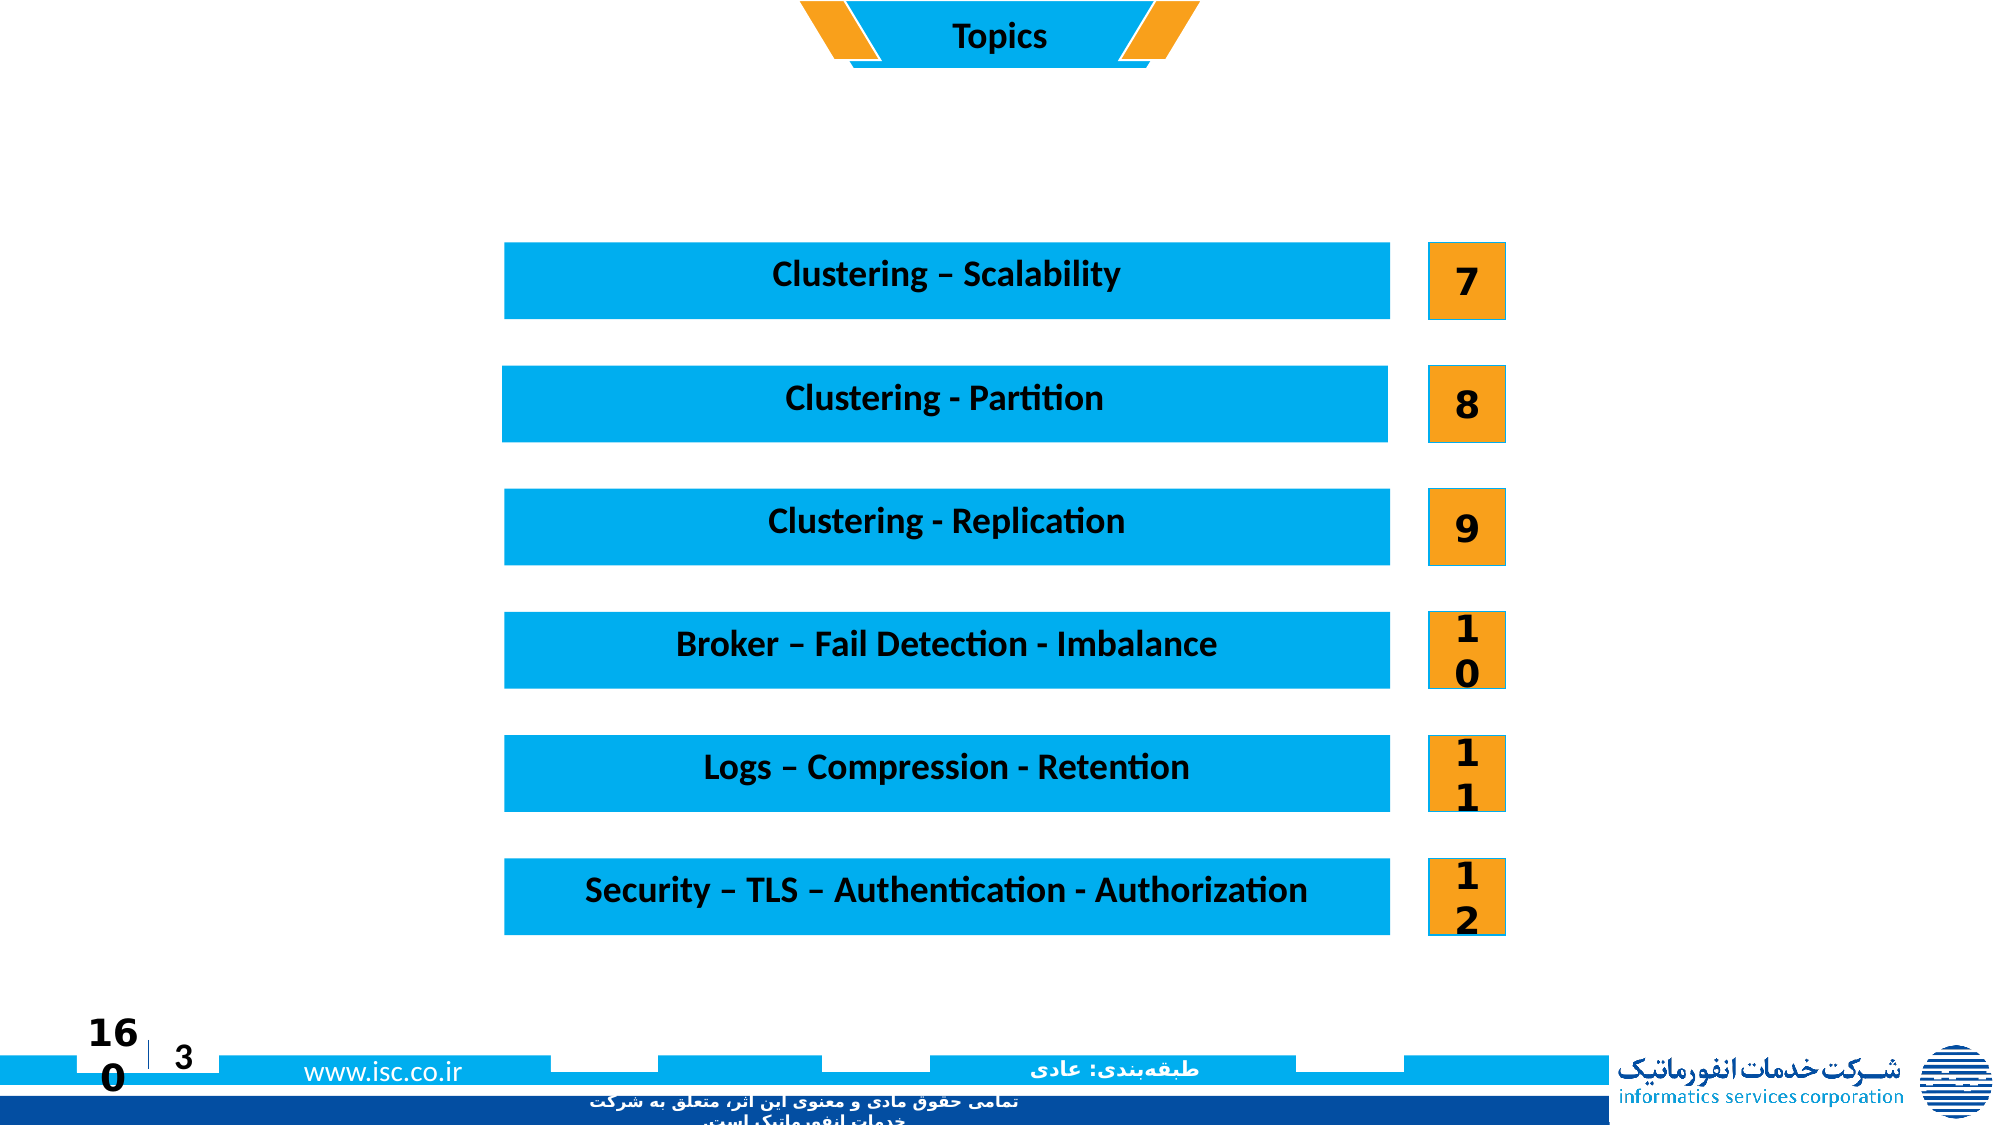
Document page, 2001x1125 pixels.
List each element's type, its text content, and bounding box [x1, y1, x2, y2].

list 9 [1428, 488, 1506, 566]
list 8 [1428, 365, 1506, 443]
list 7 [1428, 242, 1506, 320]
list Broker – Fail Detection - Imbalance [504, 611, 1391, 689]
list 10 [1428, 611, 1506, 689]
list Clustering – Scalability [504, 242, 1391, 320]
list Clustering - Partition [502, 365, 1389, 443]
list Logs – Compression - Retention [504, 735, 1391, 812]
list 12 [1428, 858, 1506, 936]
picture [1610, 1040, 1995, 1121]
list Clustering - Replication [504, 488, 1391, 566]
list Security – TLS – Authentication - Authorization [504, 858, 1391, 936]
list 11 [1428, 735, 1506, 812]
